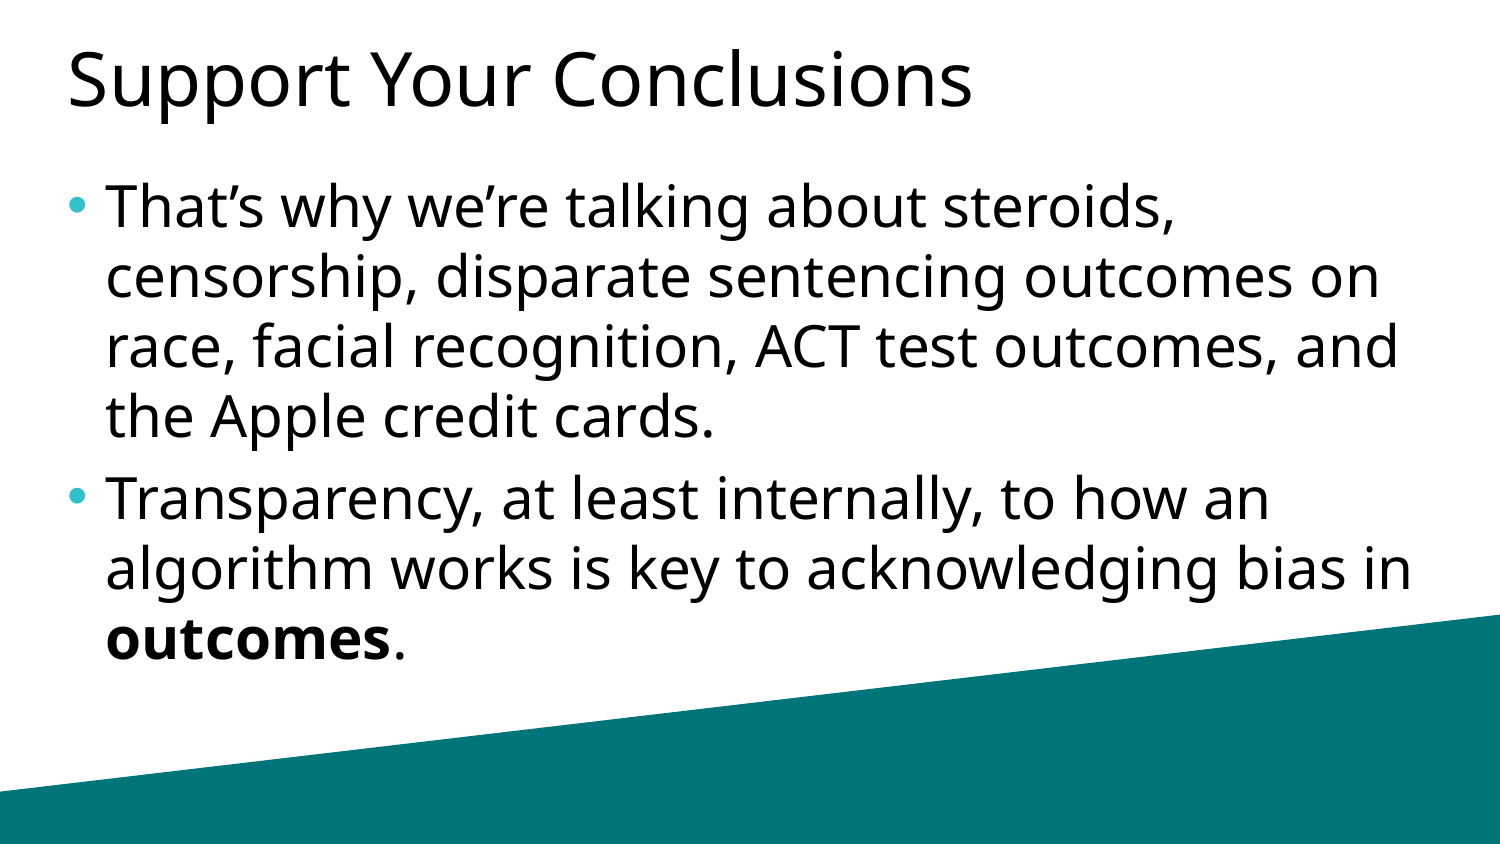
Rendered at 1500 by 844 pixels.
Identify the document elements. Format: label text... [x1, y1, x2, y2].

title Support Your Conclusions [52, 41, 1444, 142]
list That’s why we’re talking about steroids, censorship, disparate sentencing outcomes on race, facial recognition, ACT test outcomes, and the Apple credit cards. Transparency, at least internally, to how an algorithm works is key to acknowledging bias in outcomes. [52, 161, 1444, 615]
